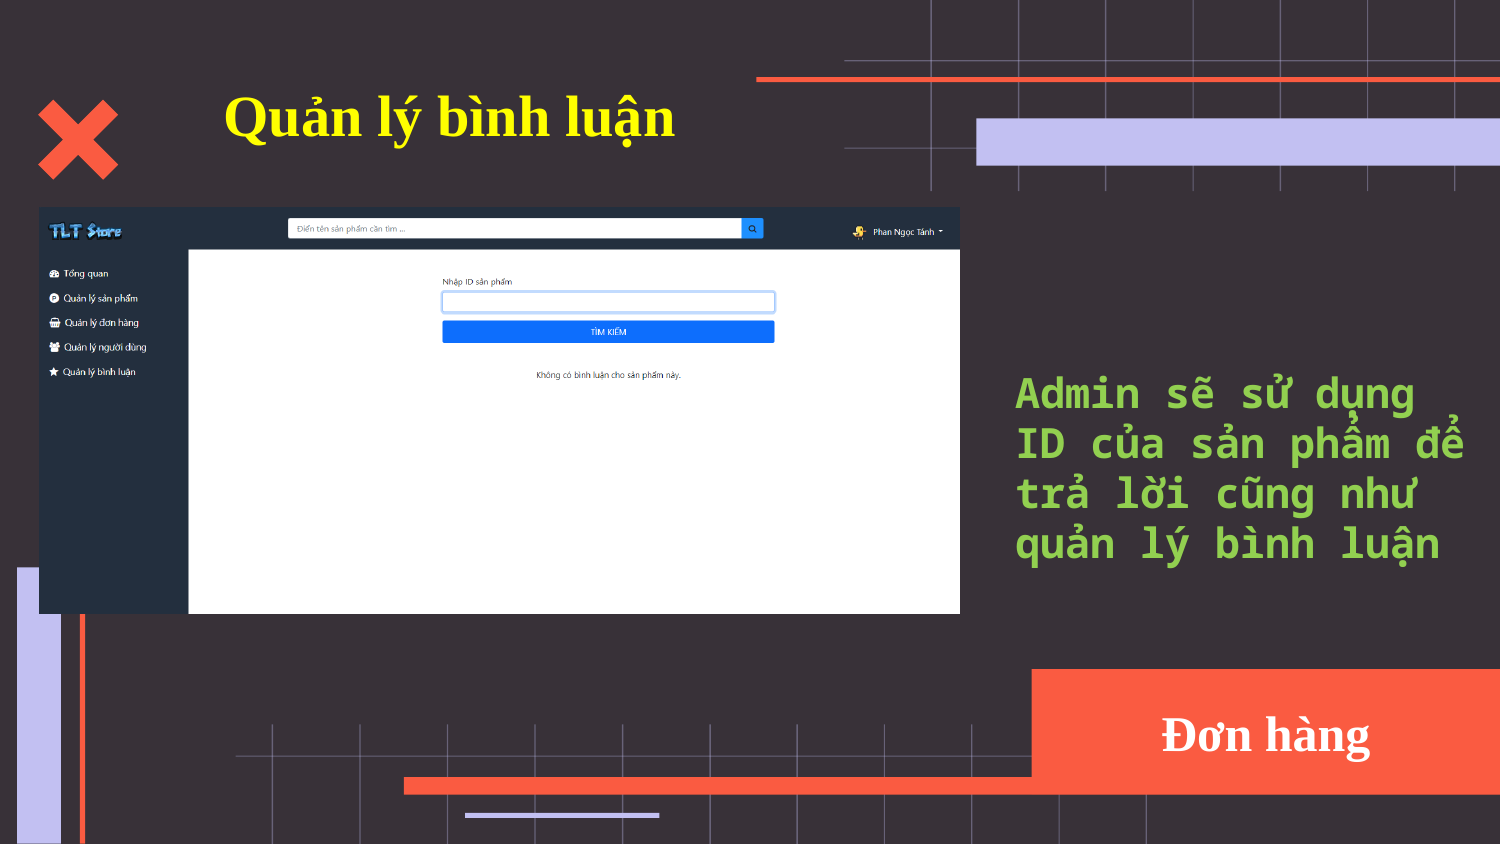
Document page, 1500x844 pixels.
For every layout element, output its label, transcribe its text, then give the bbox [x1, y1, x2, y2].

text_box Đơn hàng [1031, 669, 1500, 795]
text_box Admin sẽ sử dụng ID của sản phẩm để trả lời cũng như quản lý bình luận [1000, 320, 1485, 614]
picture [39, 207, 960, 615]
text_box Quản lý bình luận [133, 71, 884, 156]
